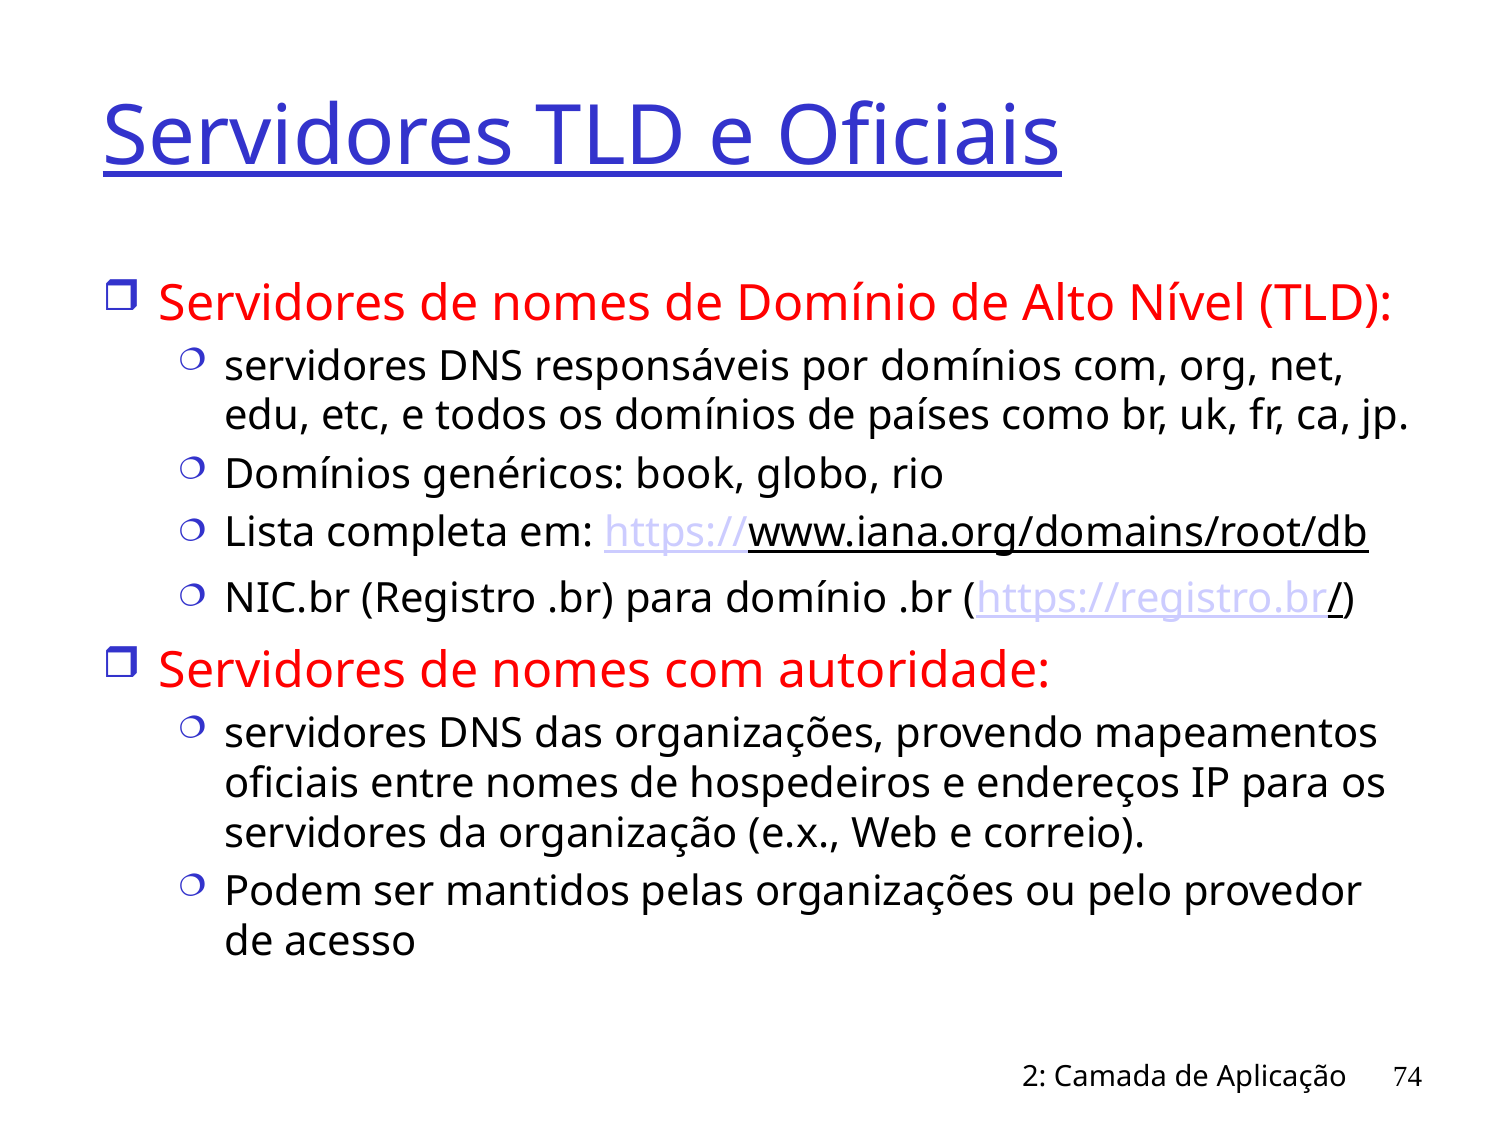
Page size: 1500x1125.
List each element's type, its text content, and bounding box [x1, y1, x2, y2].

slide_number 74 [1362, 1049, 1438, 1125]
footer 2: Camada de Aplicação [887, 1049, 1362, 1125]
list Servidores de nomes de Domínio de Alto Nível (TLD): servidores DNS responsáveis por domínios com, org, net, edu, etc, e todos os domínios de países como br, uk, fr, ca, jp. Domínios genéricos: book, globo, rio Lista completa em: https://www.iana.org/domains/root/db NIC.br (Registro .br) para domínio .br (https://registro.br/) Servidores de nomes com autoridade: servidores DNS das organizações, provendo mapeamentos oficiais entre nomes de hospedeiros e endereços IP para os servidores da organização (e.x., Web e correio). Podem ser mantidos pelas organizações ou pelo provedor de acesso [87, 262, 1438, 1026]
title Servidores TLD e Oficiais [87, 37, 1363, 226]
